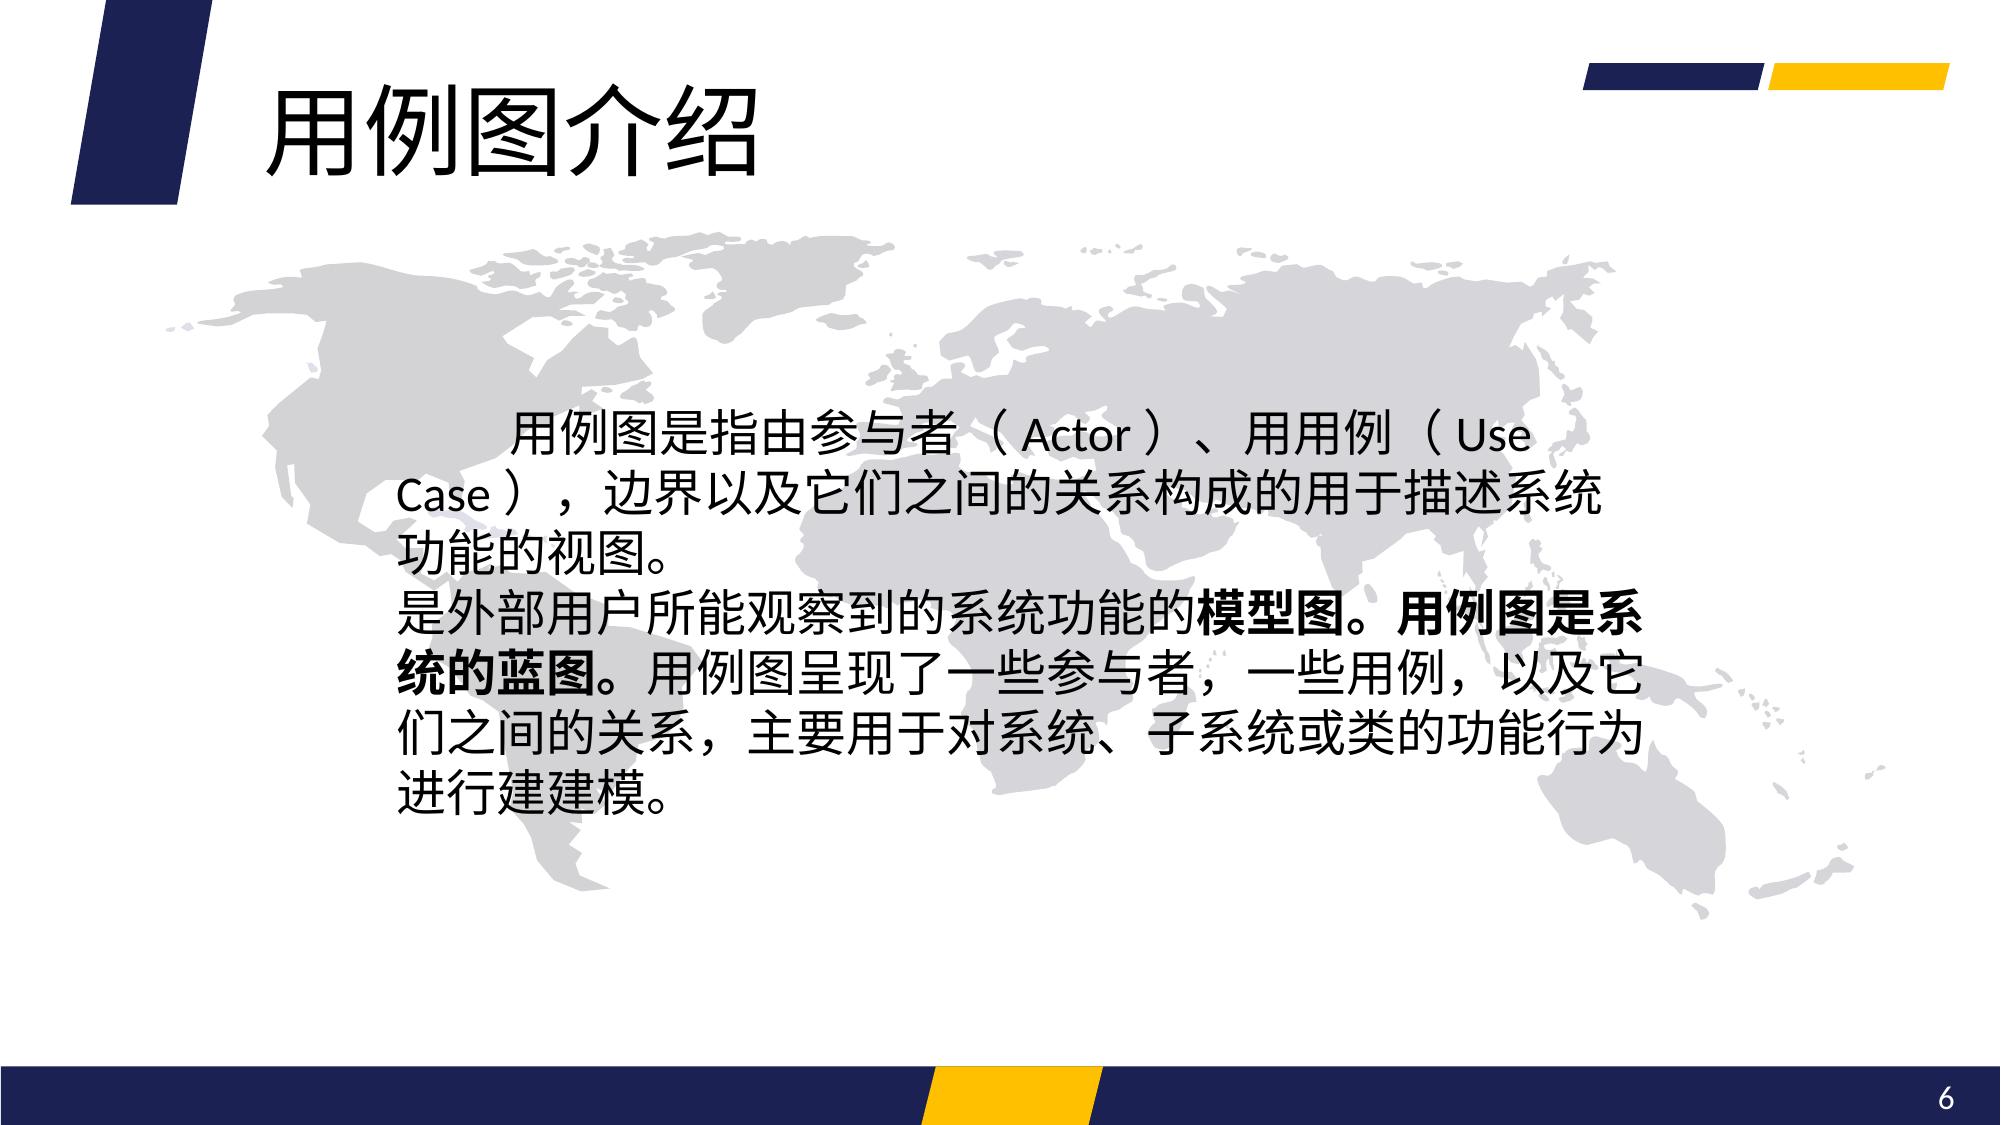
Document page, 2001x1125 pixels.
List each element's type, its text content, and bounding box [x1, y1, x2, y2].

text_box 用例图介绍 [244, 58, 2000, 199]
text_box [0, 1064, 935, 1125]
text_box [68, 0, 215, 207]
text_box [164, 231, 1886, 921]
text_box [1091, 1064, 2000, 1125]
text_box [919, 1064, 1106, 1125]
slide_number 6 [1503, 1065, 1970, 1125]
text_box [271, 393, 1665, 773]
